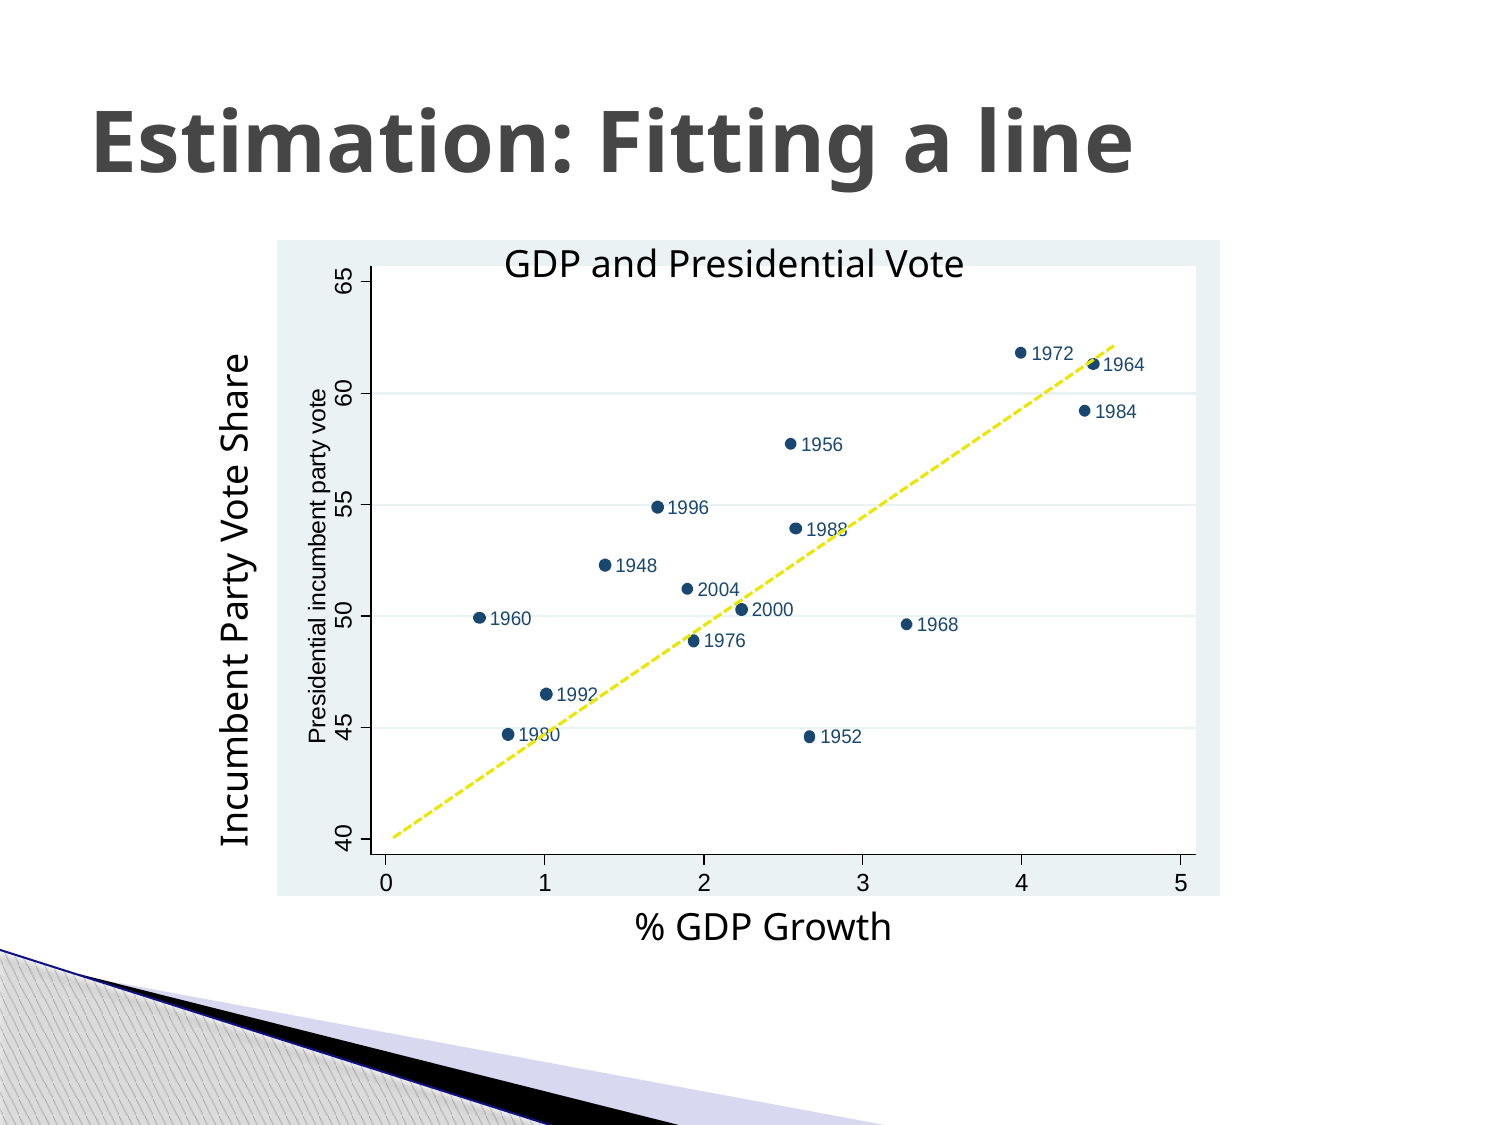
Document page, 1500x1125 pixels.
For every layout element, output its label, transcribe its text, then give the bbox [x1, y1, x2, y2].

title Estimation: Fitting a line [75, 45, 1425, 233]
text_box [392, 345, 1115, 838]
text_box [202, 232, 1228, 968]
